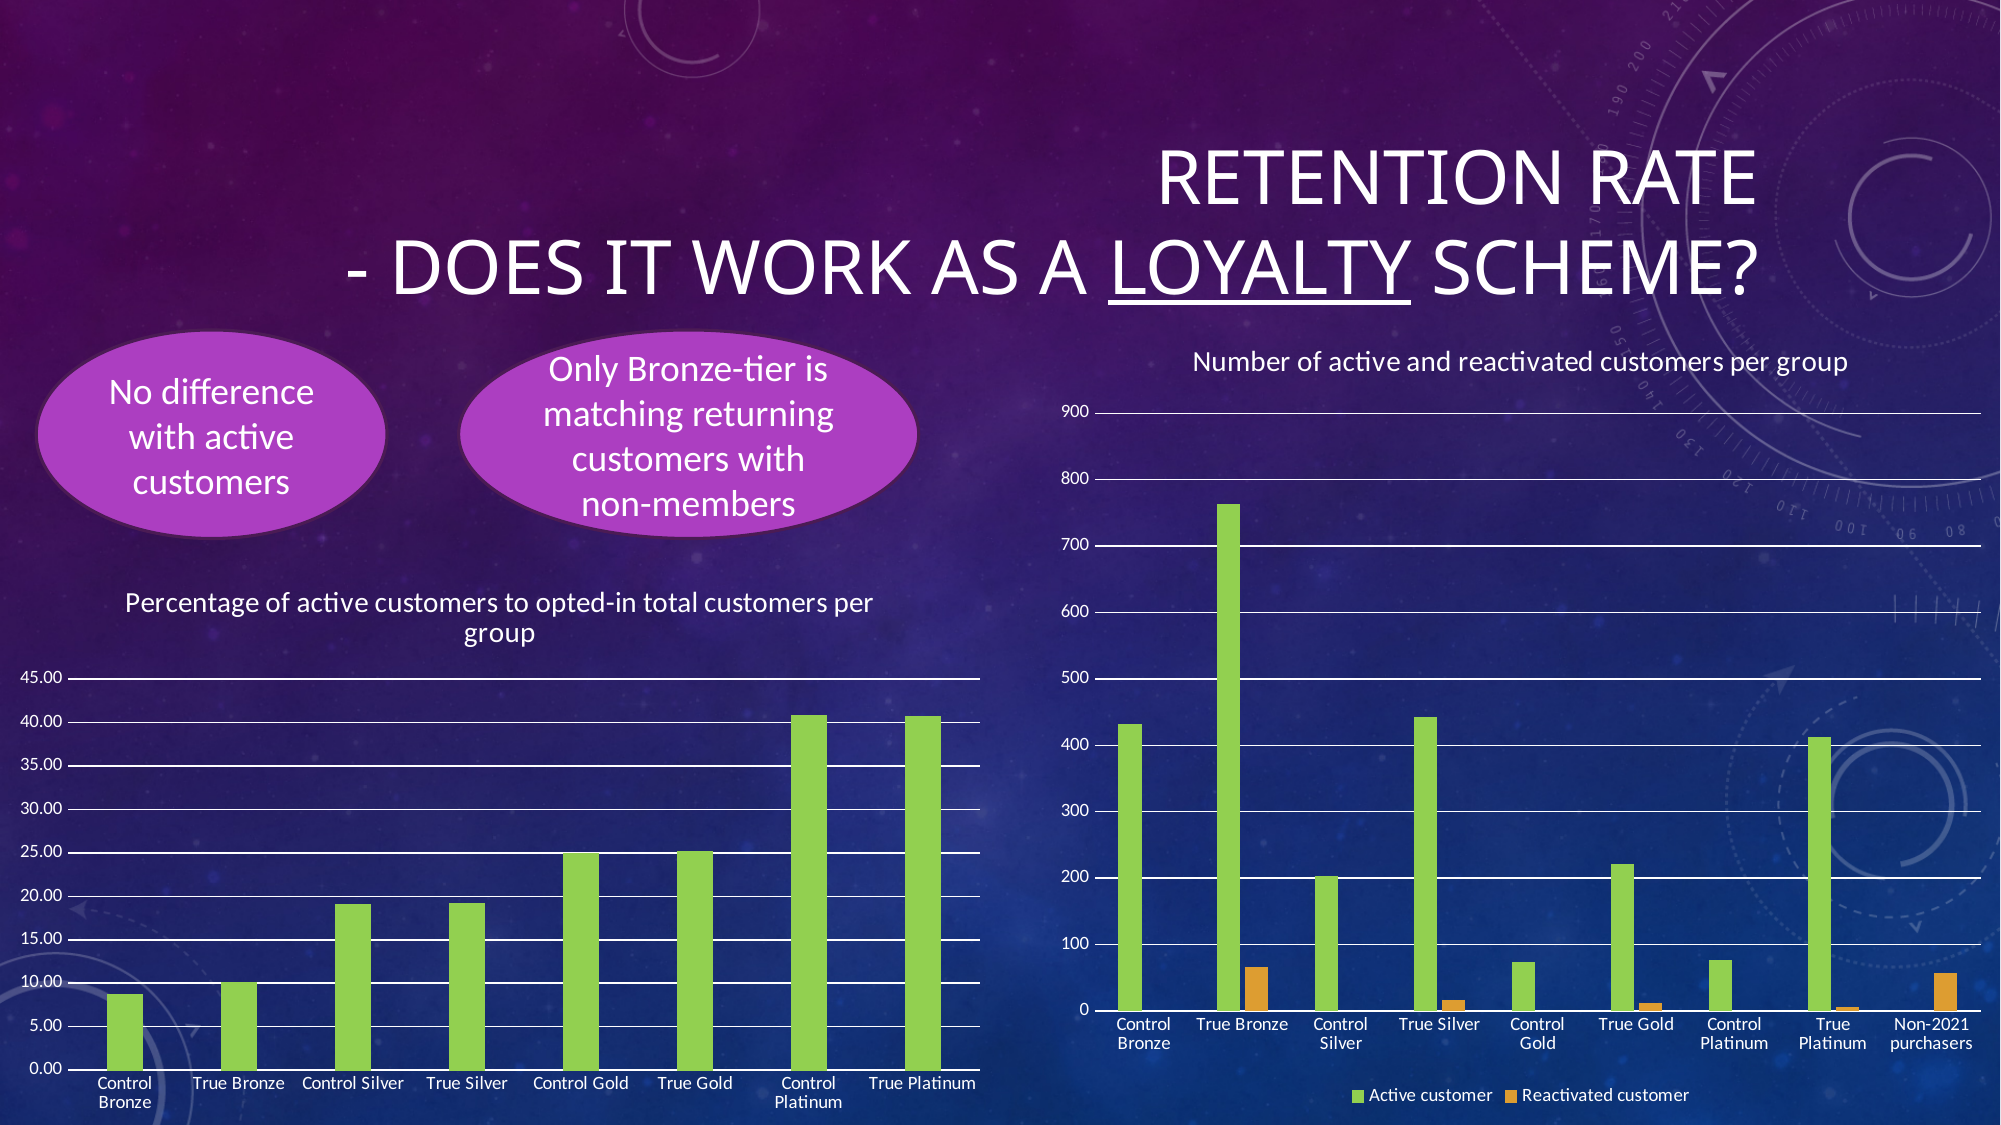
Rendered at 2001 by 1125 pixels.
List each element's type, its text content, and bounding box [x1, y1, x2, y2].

picture [0, 0, 2001, 1125]
text_box No difference with active customers [34, 328, 389, 541]
chart [1041, 316, 2000, 1113]
text_box Only Bronze-tier is matching returning customers with non-members [457, 328, 921, 541]
title Retention Rate - Does it work as a loyalty scheme? [112, 99, 1775, 339]
chart [0, 562, 1001, 1125]
